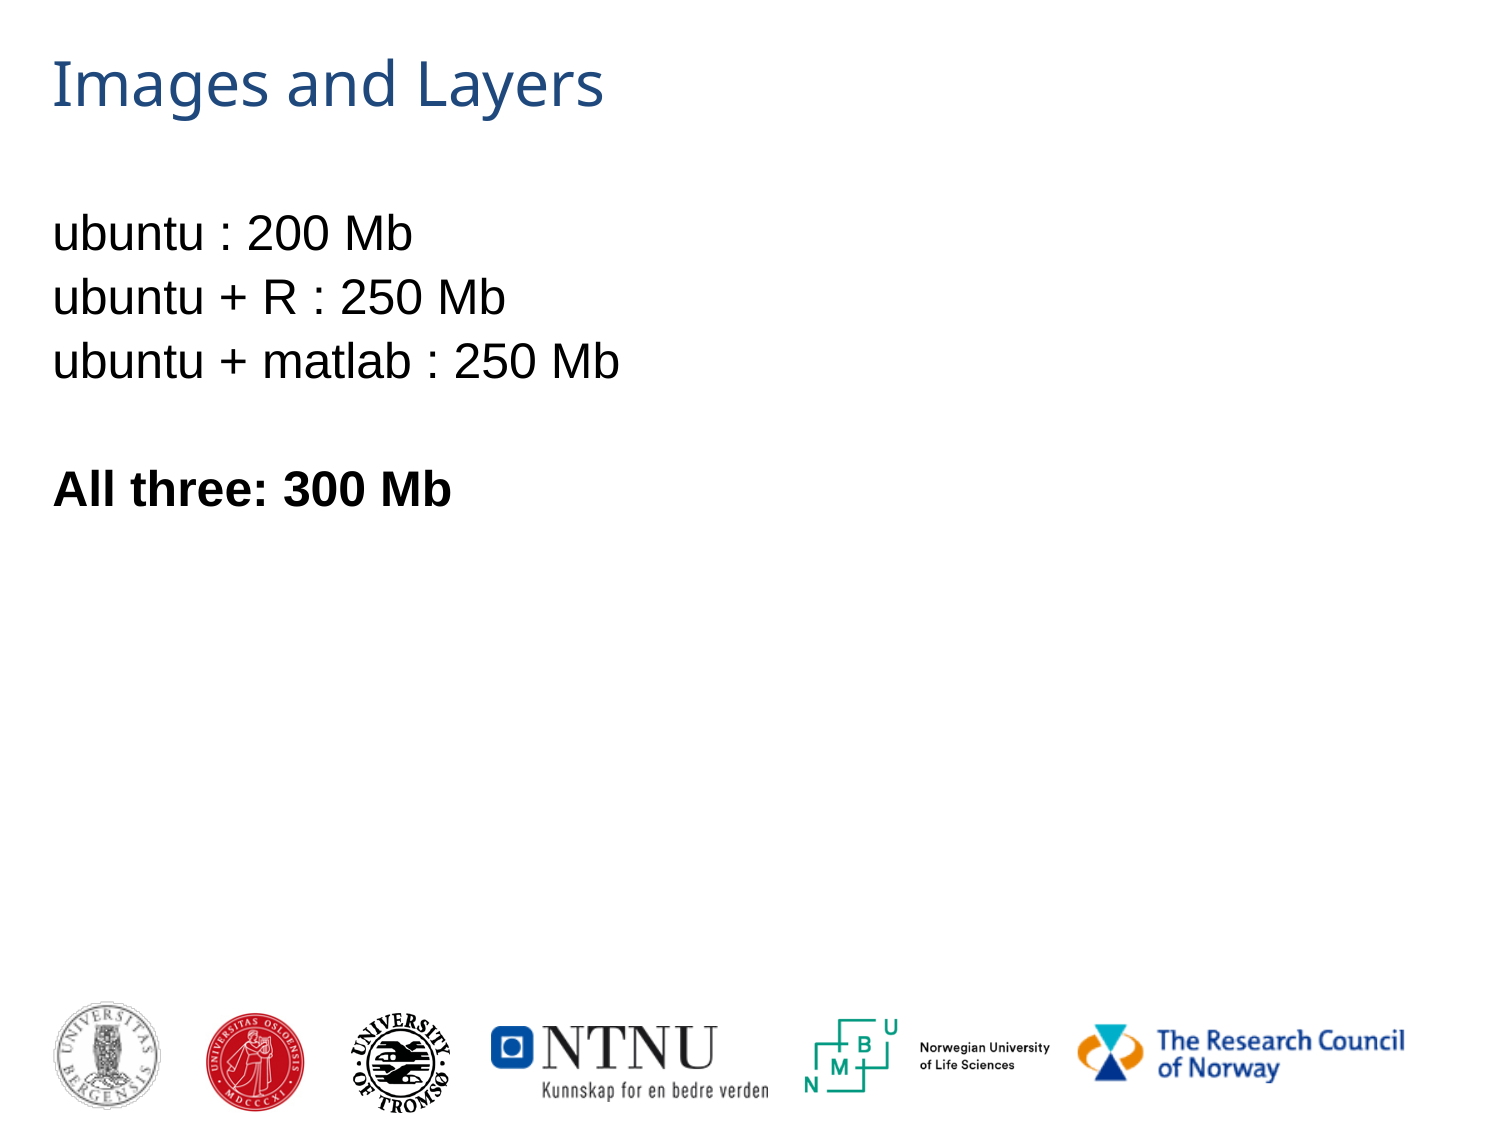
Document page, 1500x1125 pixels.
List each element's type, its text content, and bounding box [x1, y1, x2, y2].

text_box ubuntu : 200 Mb ubuntu + R : 250 Mb ubuntu + matlab : 250 Mb All three: 300 Mb [37, 200, 1425, 1000]
picture [351, 1013, 450, 1113]
title Images and Layers [37, 12, 963, 150]
picture [801, 1015, 1052, 1096]
picture [205, 1010, 306, 1113]
picture [51, 1000, 164, 1113]
picture [491, 1026, 768, 1102]
picture [1076, 1010, 1464, 1100]
